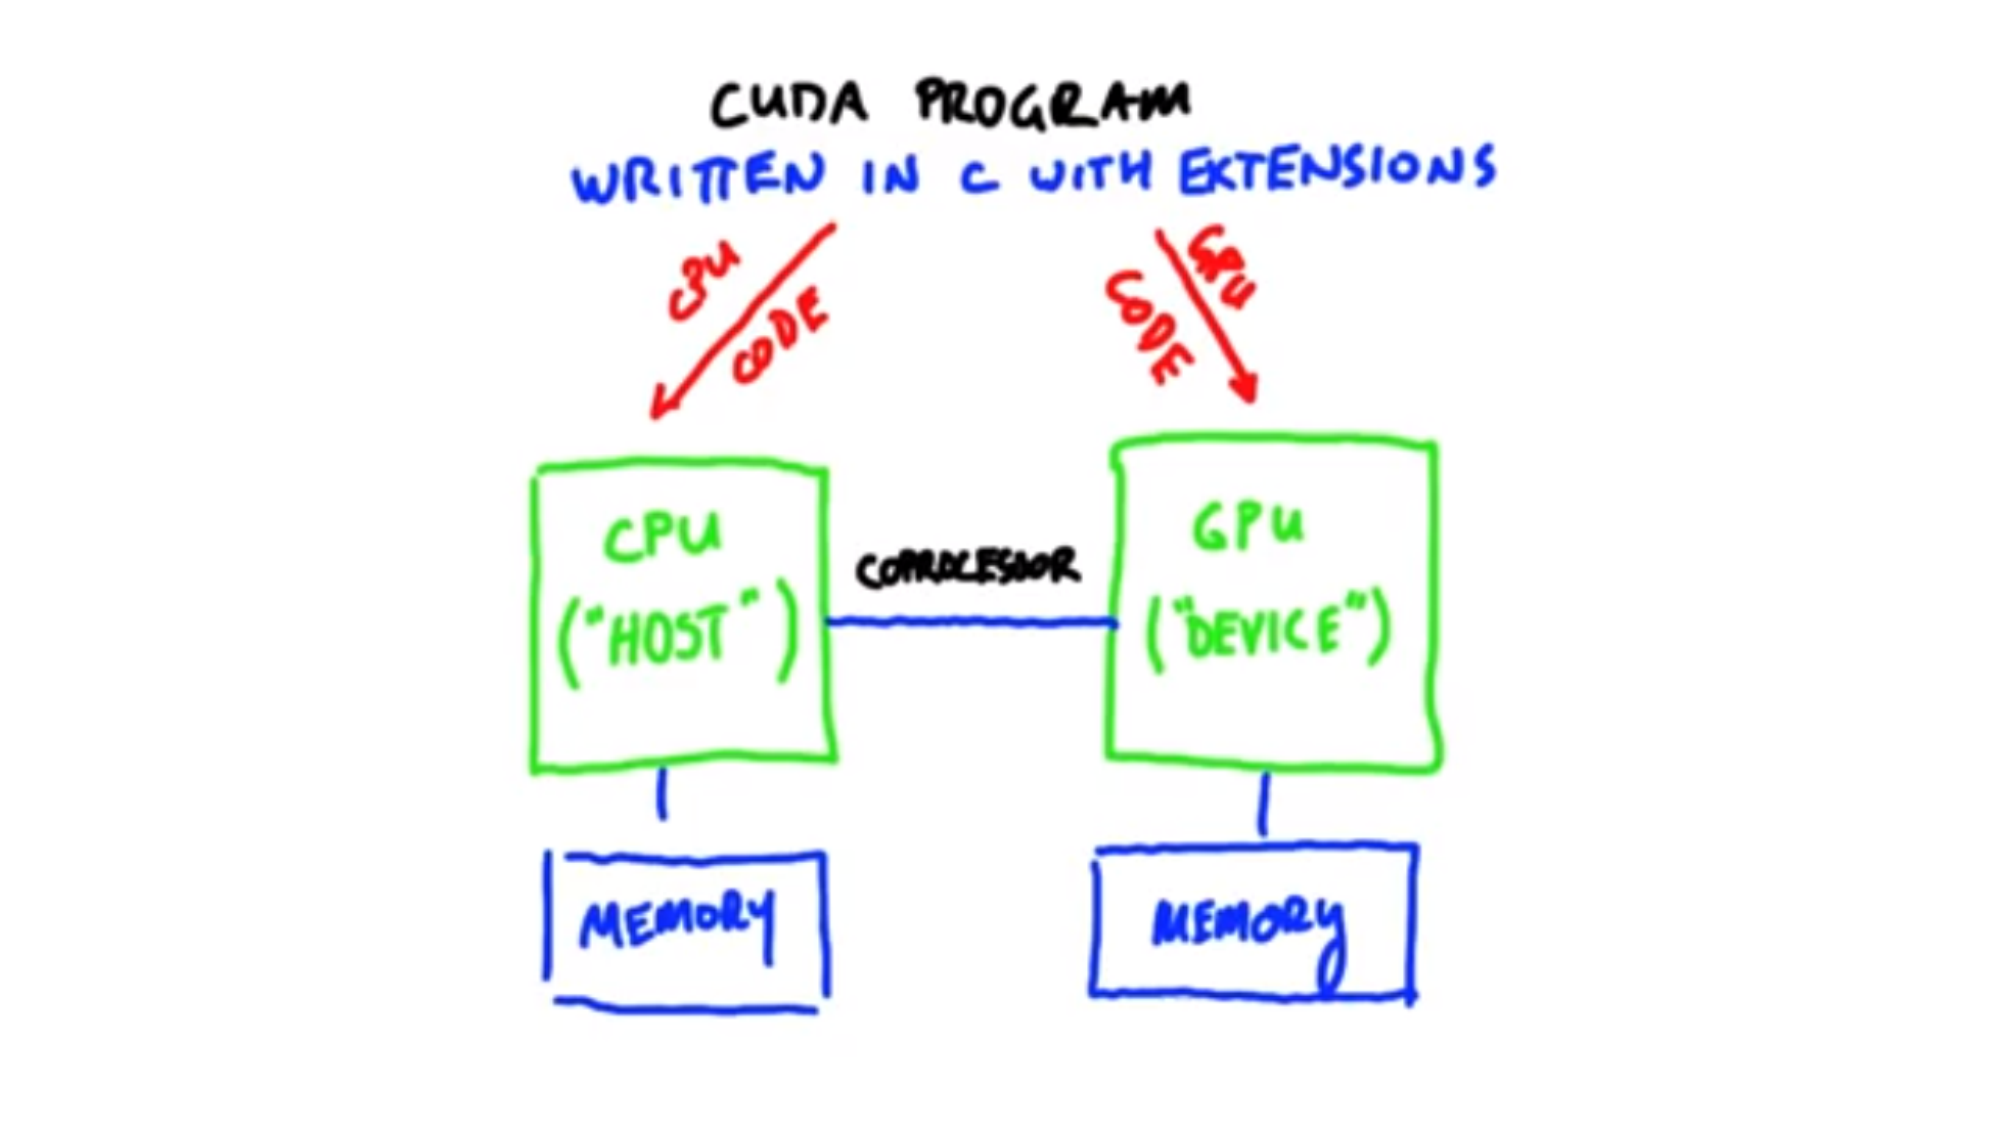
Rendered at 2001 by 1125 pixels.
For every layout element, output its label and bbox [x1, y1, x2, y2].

picture [462, 68, 1538, 1057]
